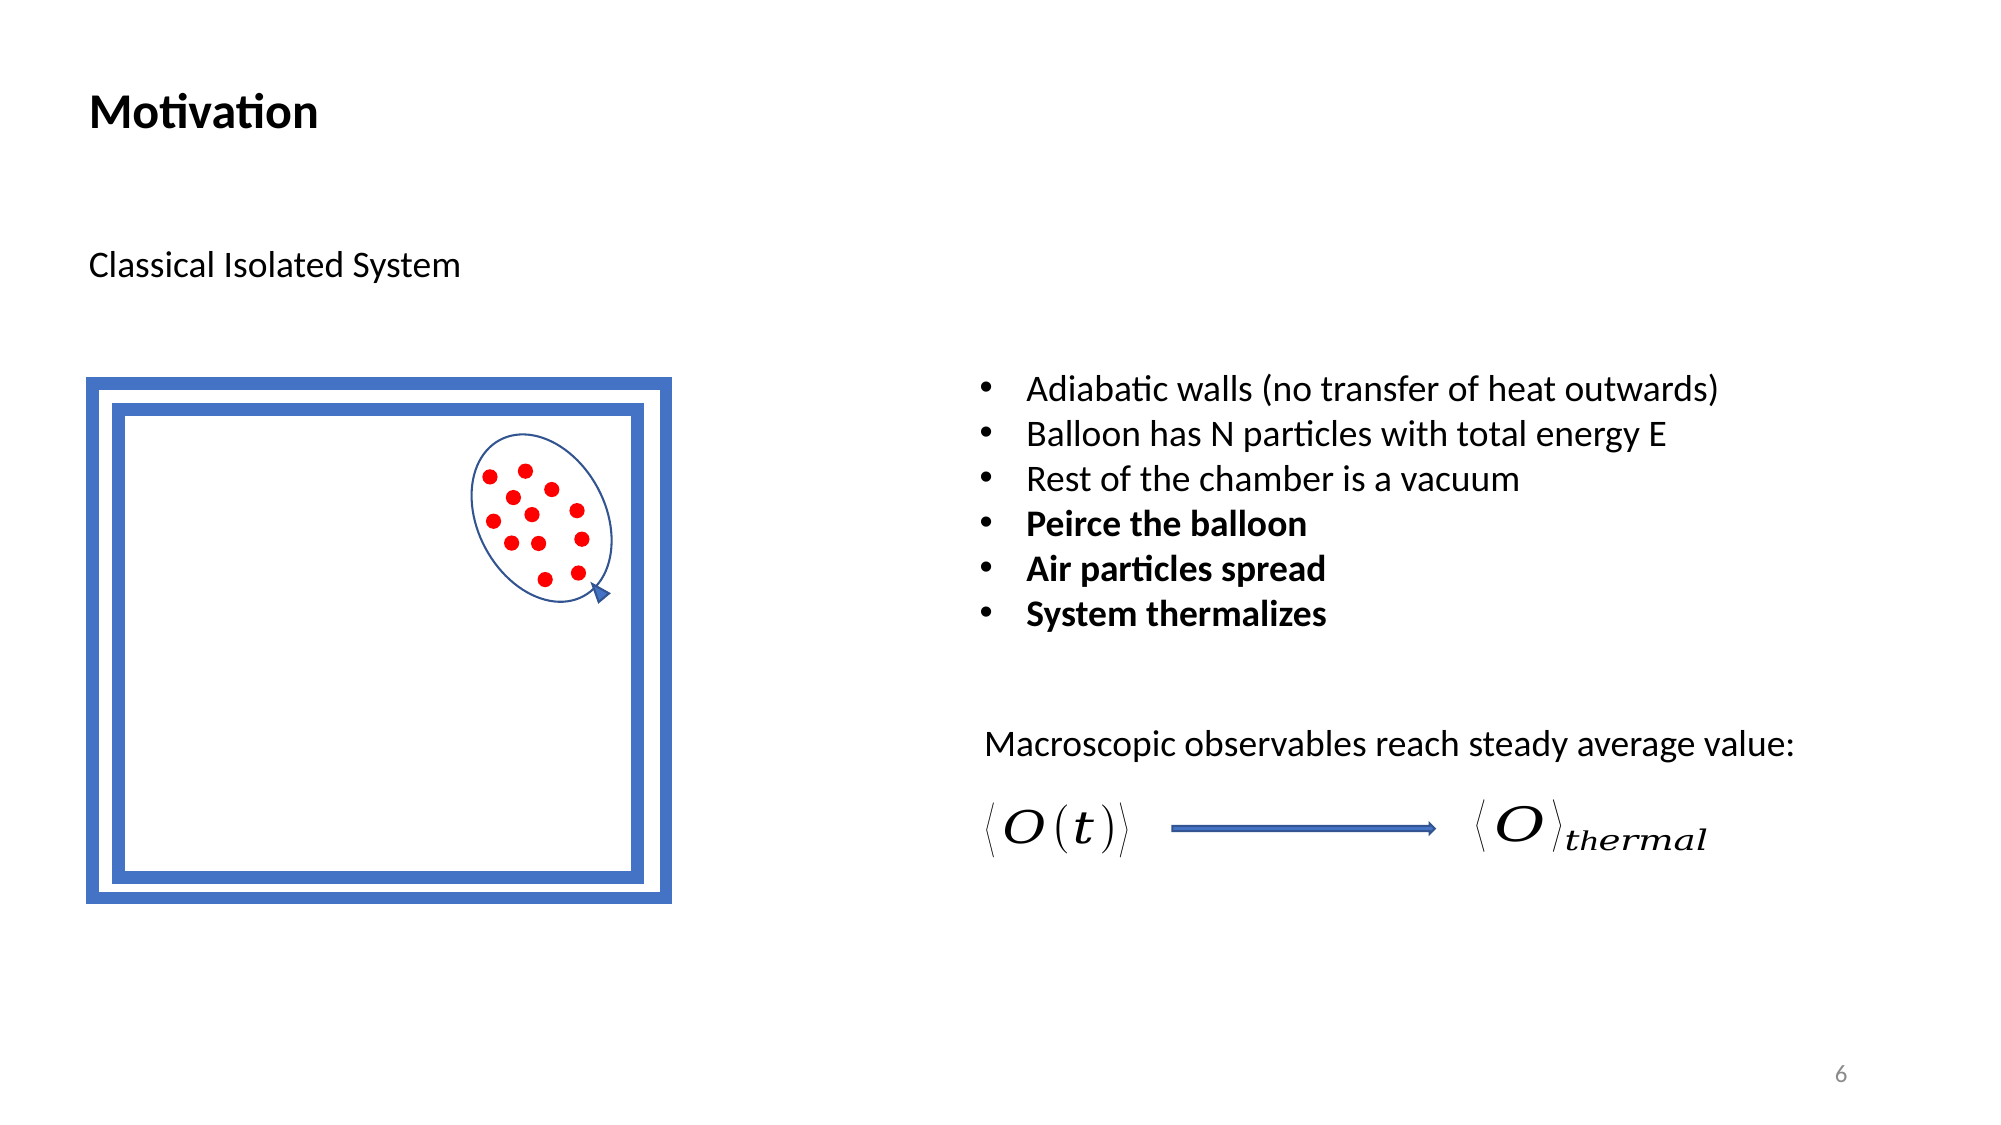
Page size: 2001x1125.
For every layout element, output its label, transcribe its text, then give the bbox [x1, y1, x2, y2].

text_box Adiabatic walls (no transfer of heat outwards) Balloon has N particles with total energy E Rest of the chamber is a vacuum Peirce the balloon Air particles spread System thermalizes [964, 356, 1771, 642]
text_box [505, 489, 522, 506]
text_box [544, 481, 560, 498]
text_box [570, 565, 587, 581]
text_box [470, 433, 613, 603]
text_box [503, 535, 520, 551]
text_box Macroscopic observables reach steady average value: [969, 711, 1812, 772]
text_box [524, 506, 540, 523]
text_box [590, 581, 611, 604]
text_box [569, 503, 585, 519]
text_box [530, 535, 547, 552]
text_box [537, 571, 553, 588]
text_box [92, 382, 667, 899]
text_box [574, 531, 590, 547]
text_box [1171, 820, 1437, 837]
text_box [482, 469, 498, 485]
text_box [517, 463, 534, 479]
slide_number 6 [1412, 1042, 1863, 1103]
text_box [485, 513, 502, 529]
text_box Motivation [73, 70, 346, 146]
text_box Classical Isolated System [73, 232, 477, 293]
